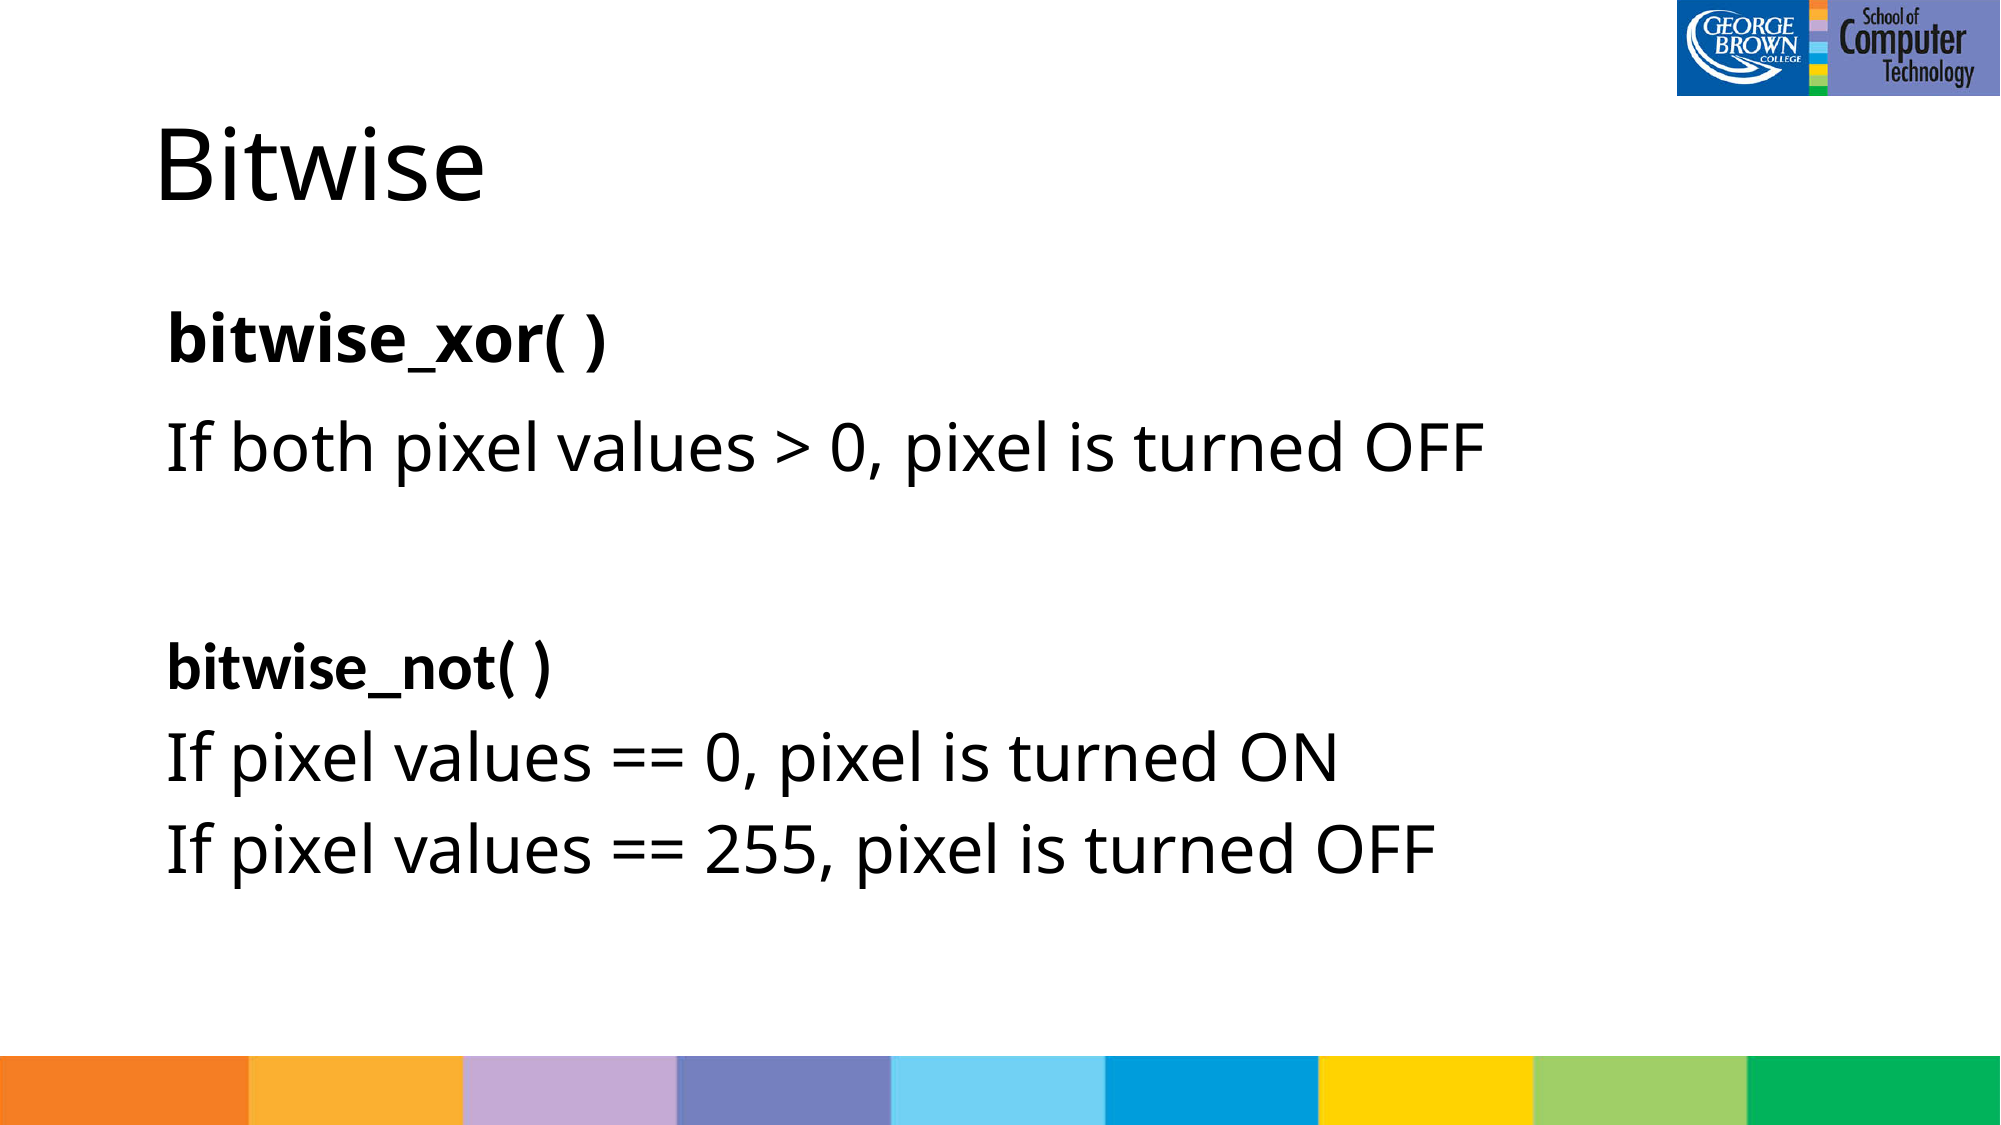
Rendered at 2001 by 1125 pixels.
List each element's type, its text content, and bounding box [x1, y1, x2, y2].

title Bitwise [137, 59, 1863, 278]
picture [1677, 0, 2000, 96]
list bitwise_xor( ) If both pixel values > 0, pixel is turned OFF bitwise_not( ) If pixel values == 0, pixel is turned ON If pixel values == 255, pixel is turned OFF [151, 280, 1931, 938]
picture [0, 1056, 1105, 1125]
picture [1318, 1056, 2000, 1125]
